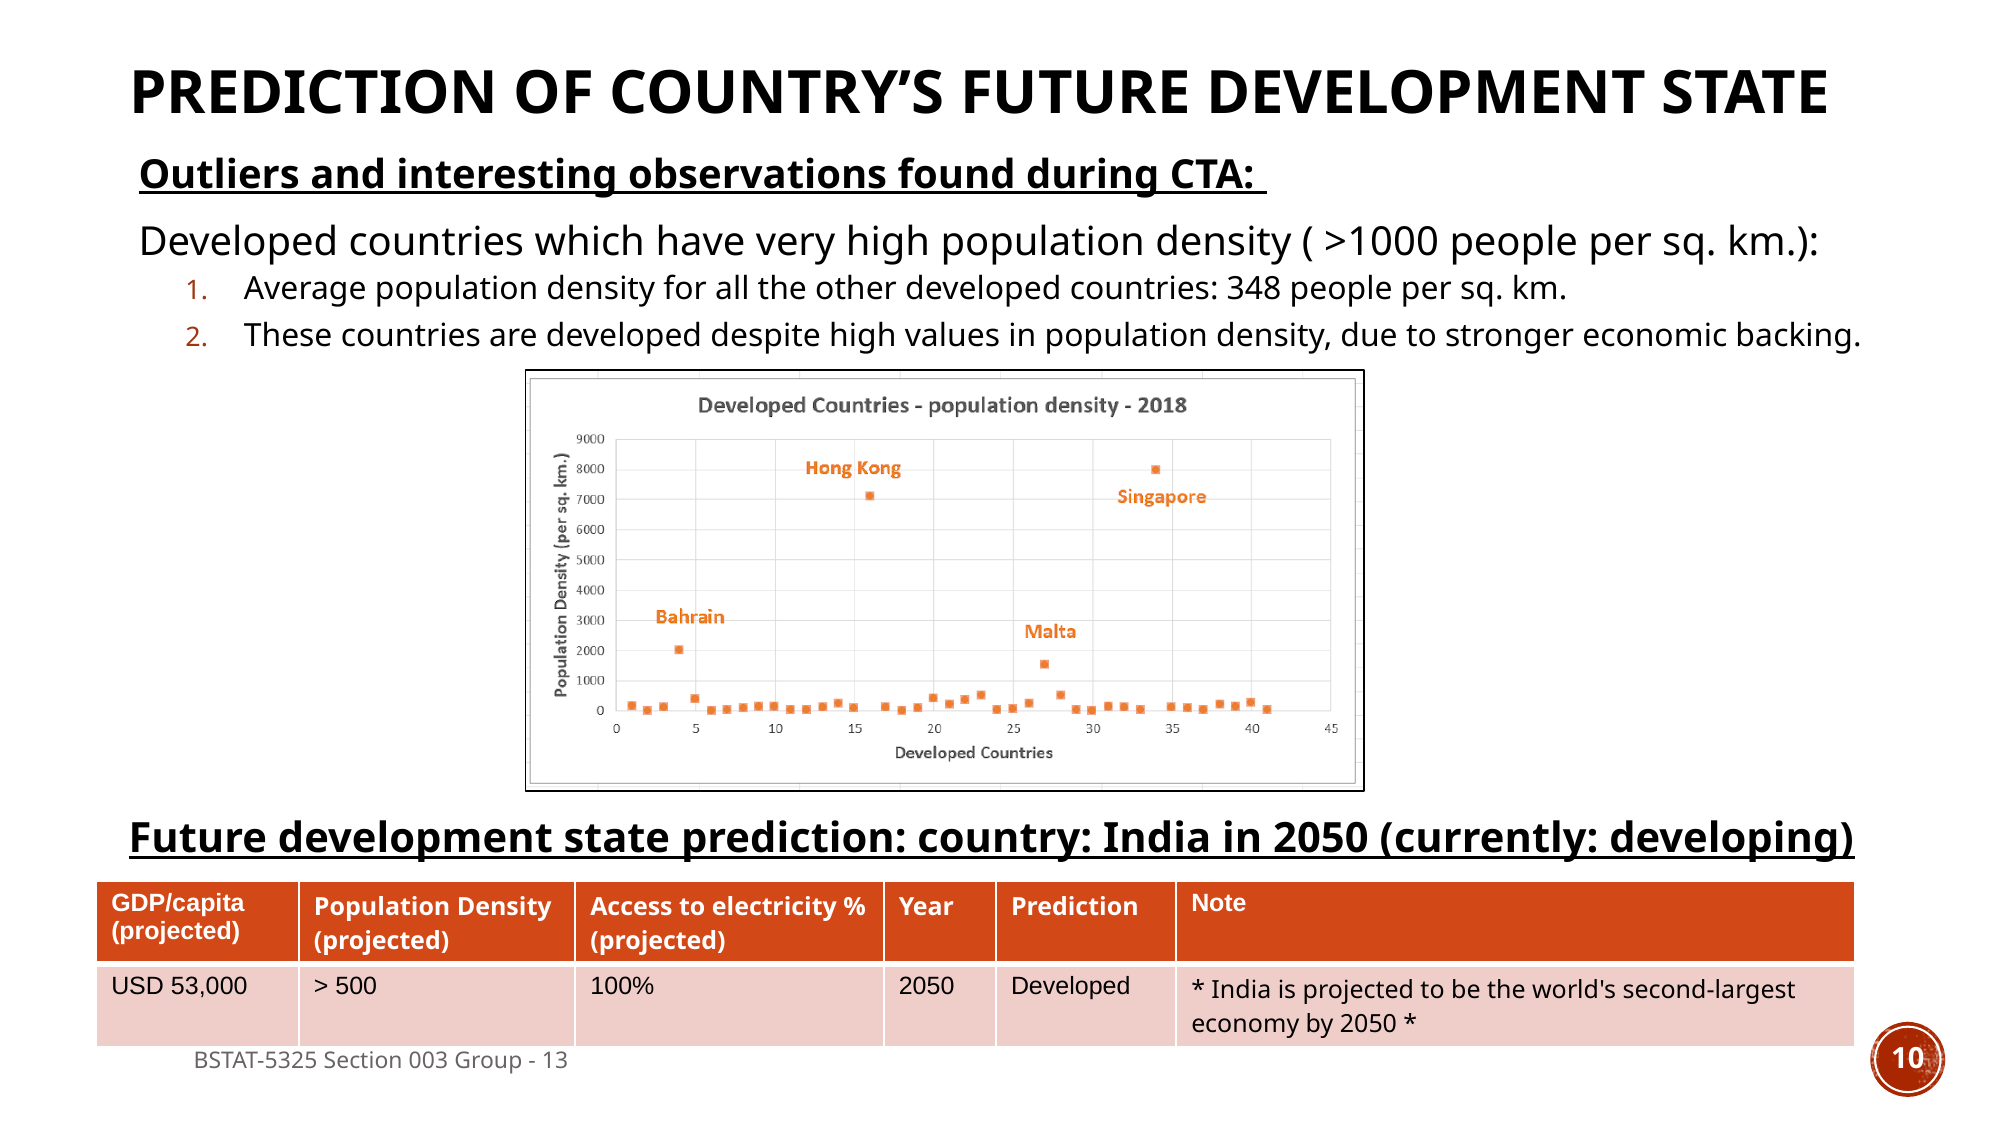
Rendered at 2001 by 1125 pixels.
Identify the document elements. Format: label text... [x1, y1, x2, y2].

list Outliers and interesting observations found during CTA: Developed countries which have very high population density ( >1000 people per sq. km.): Average population density for all the other developed countries: 348 people per sq. km. These countries are developed despite high values in population density, due to stronger economic backing. [123, 156, 1897, 371]
table_header Prediction [997, 882, 1175, 961]
table_cell * India is projected to be the world's second-largest economy by 2050 * [1177, 967, 1854, 1046]
table_cell 2050 [885, 967, 995, 1046]
table_cell Developed [997, 967, 1175, 1046]
table_cell > 500 [300, 967, 574, 1046]
table_header Population Density (projected) [300, 882, 574, 961]
text_box Future development state prediction: country: India in 2050 (currently: developing) [113, 808, 1887, 1034]
table_header Access to electricity % (projected) [576, 882, 883, 961]
table_header Year [885, 882, 995, 961]
footer BSTAT-5325 Section 003 Group - 13 [178, 1048, 1217, 1089]
text_box PREDICTION OF COUNTRY’S FUTURE DEVELOPMENT STATE [64, 32, 1897, 156]
picture [1884, 1089, 1931, 1097]
table_header Note [1177, 882, 1854, 961]
table_header GDP/capita (projected) [97, 882, 298, 961]
table_cell 100% [576, 967, 883, 1046]
table_cell USD 53,000 [97, 967, 298, 1046]
slide_number ‹#› [1855, 1028, 1961, 1089]
picture [1887, 1021, 1929, 1028]
picture [526, 370, 1364, 791]
